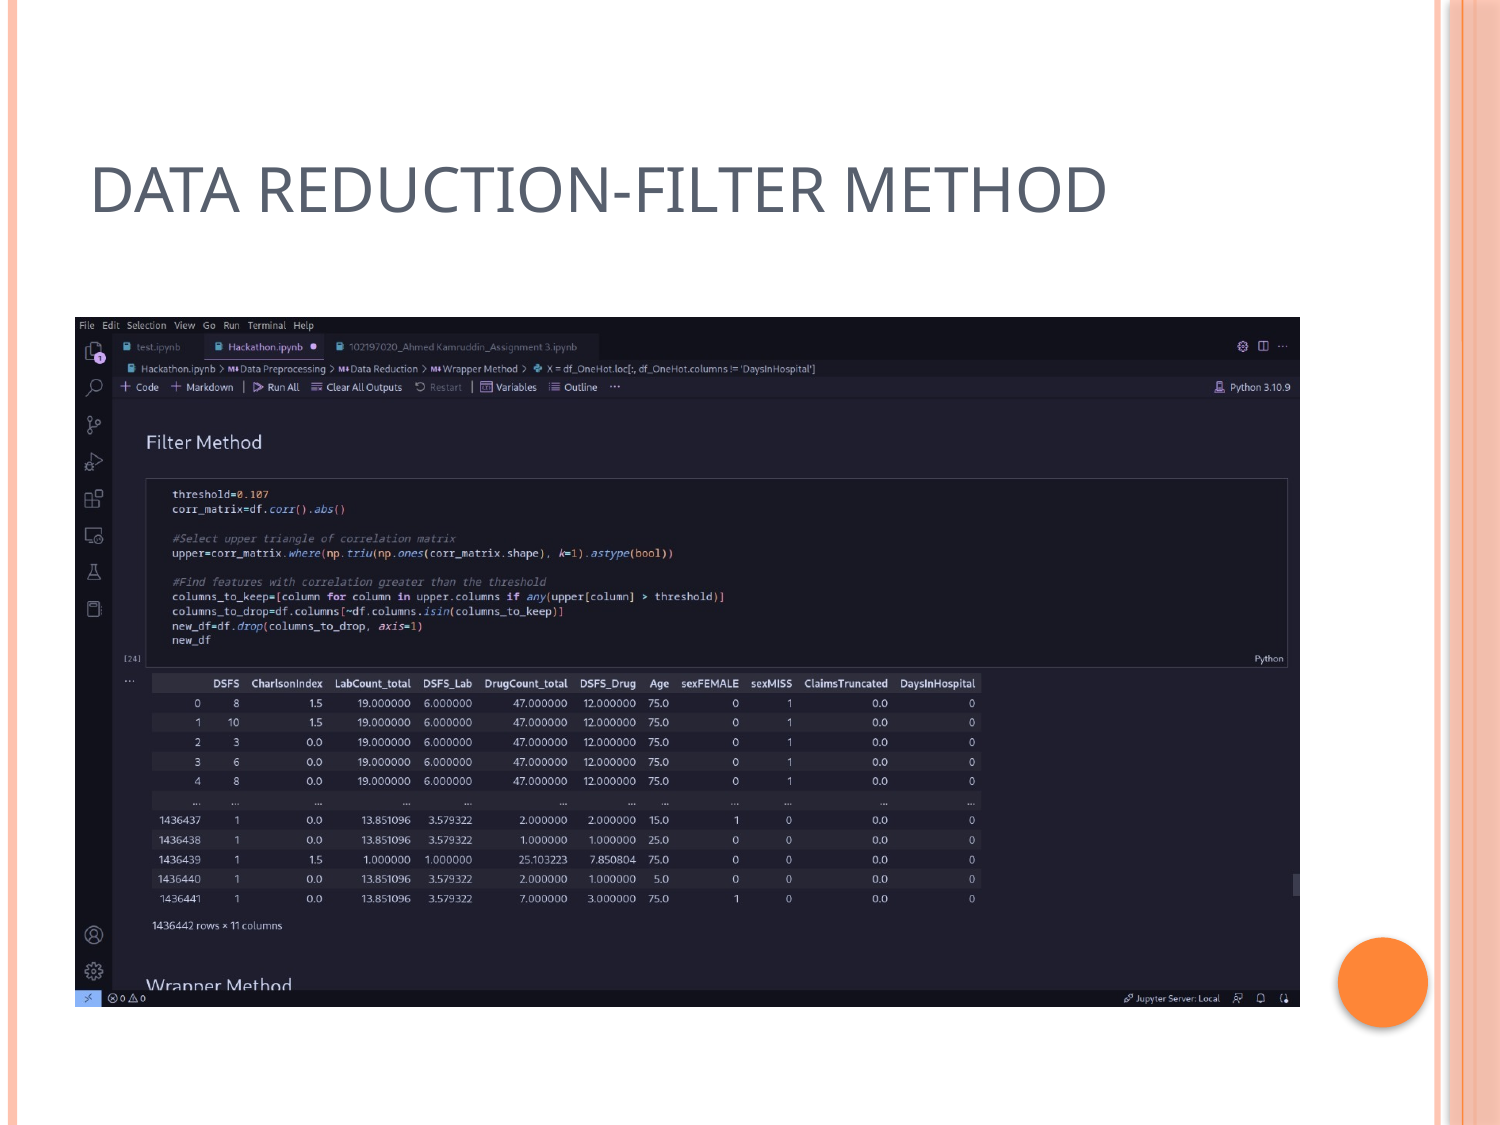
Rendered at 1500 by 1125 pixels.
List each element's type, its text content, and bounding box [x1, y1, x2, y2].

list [74, 317, 1301, 1008]
title Data reduction-Filter Method [75, 45, 1300, 233]
